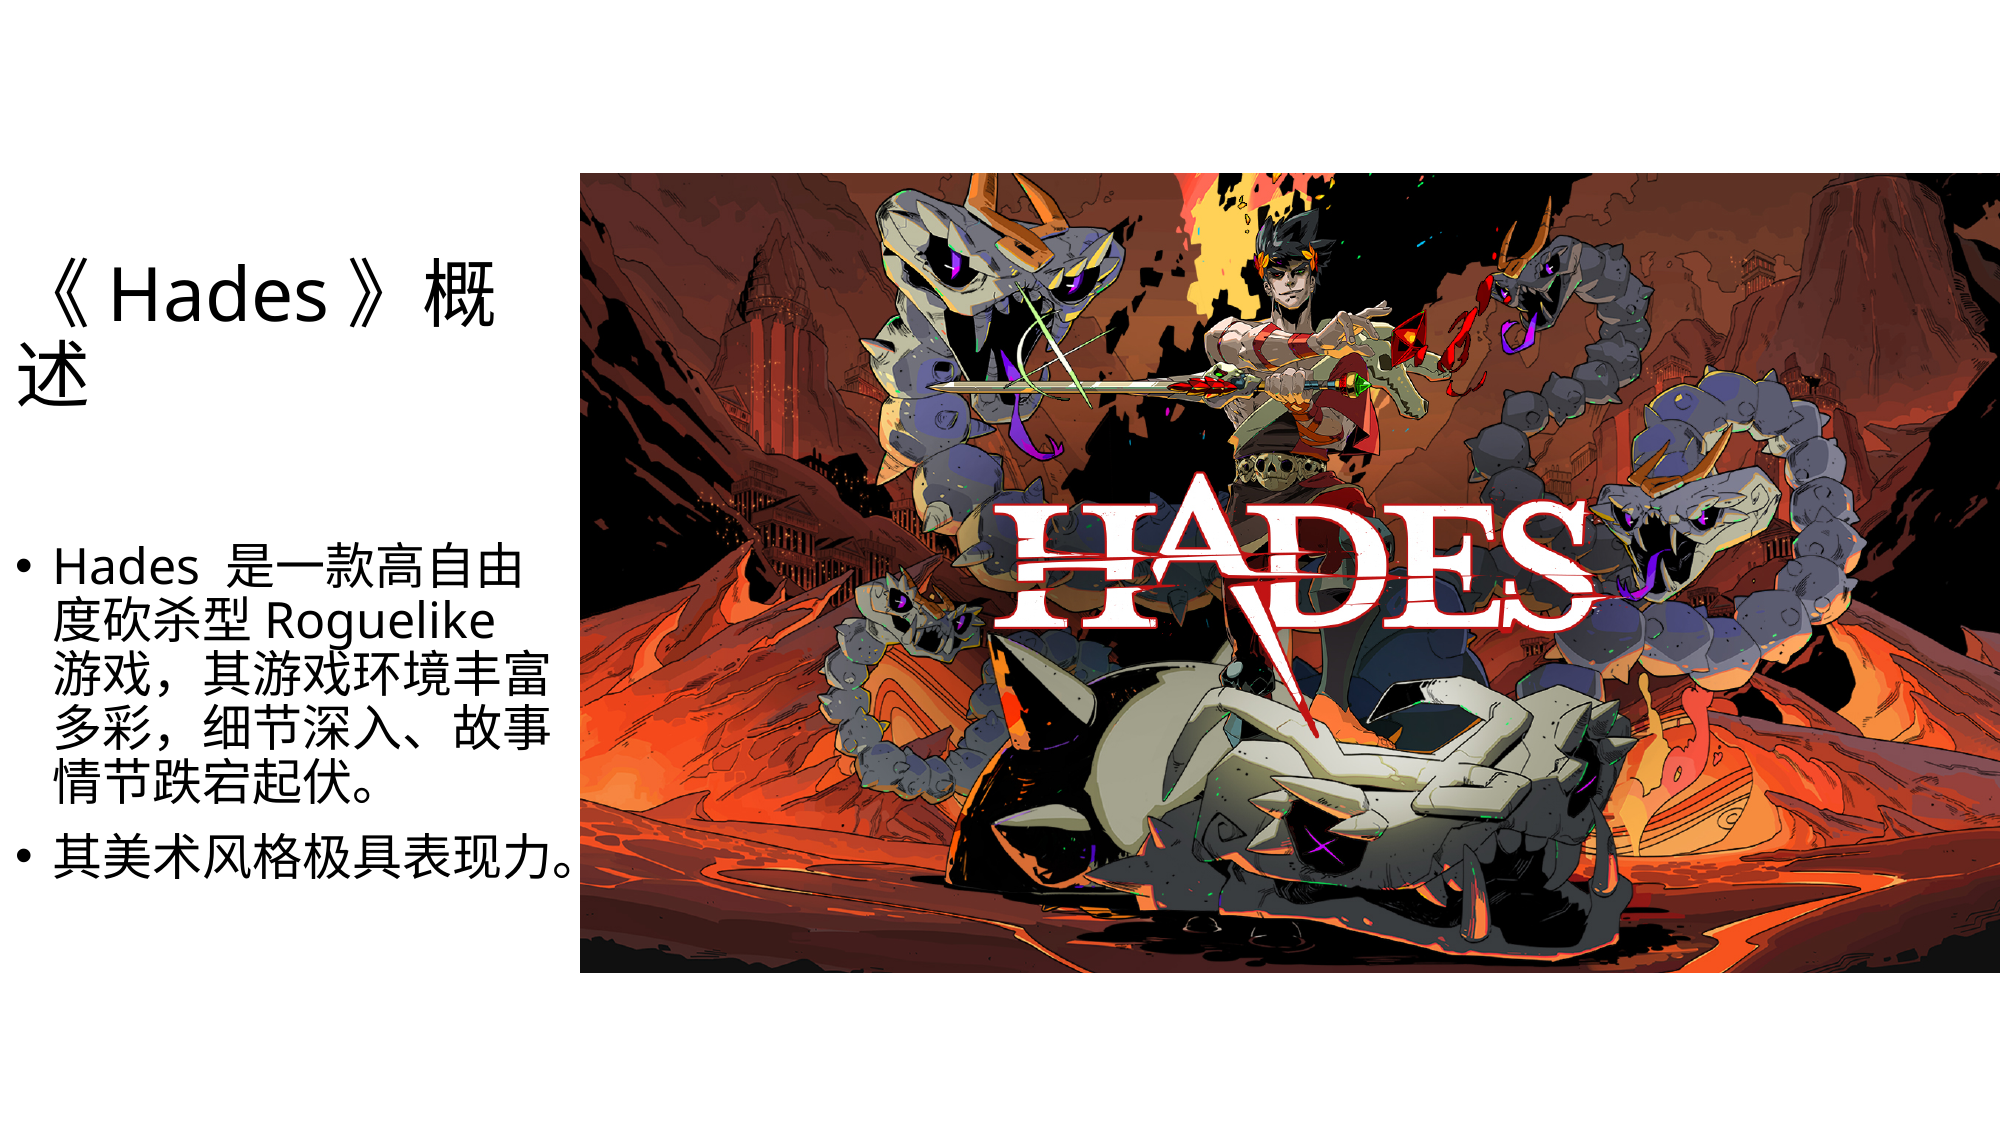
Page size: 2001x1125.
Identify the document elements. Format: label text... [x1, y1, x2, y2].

list 《Hades》概述 Hades 是一款高自由度砍杀型Roguelike游戏，其游戏环境丰富多彩，细节深入、故事情节跌宕起伏。 其美术风格极具表现力。 [0, 158, 569, 1051]
picture [580, 173, 2000, 973]
